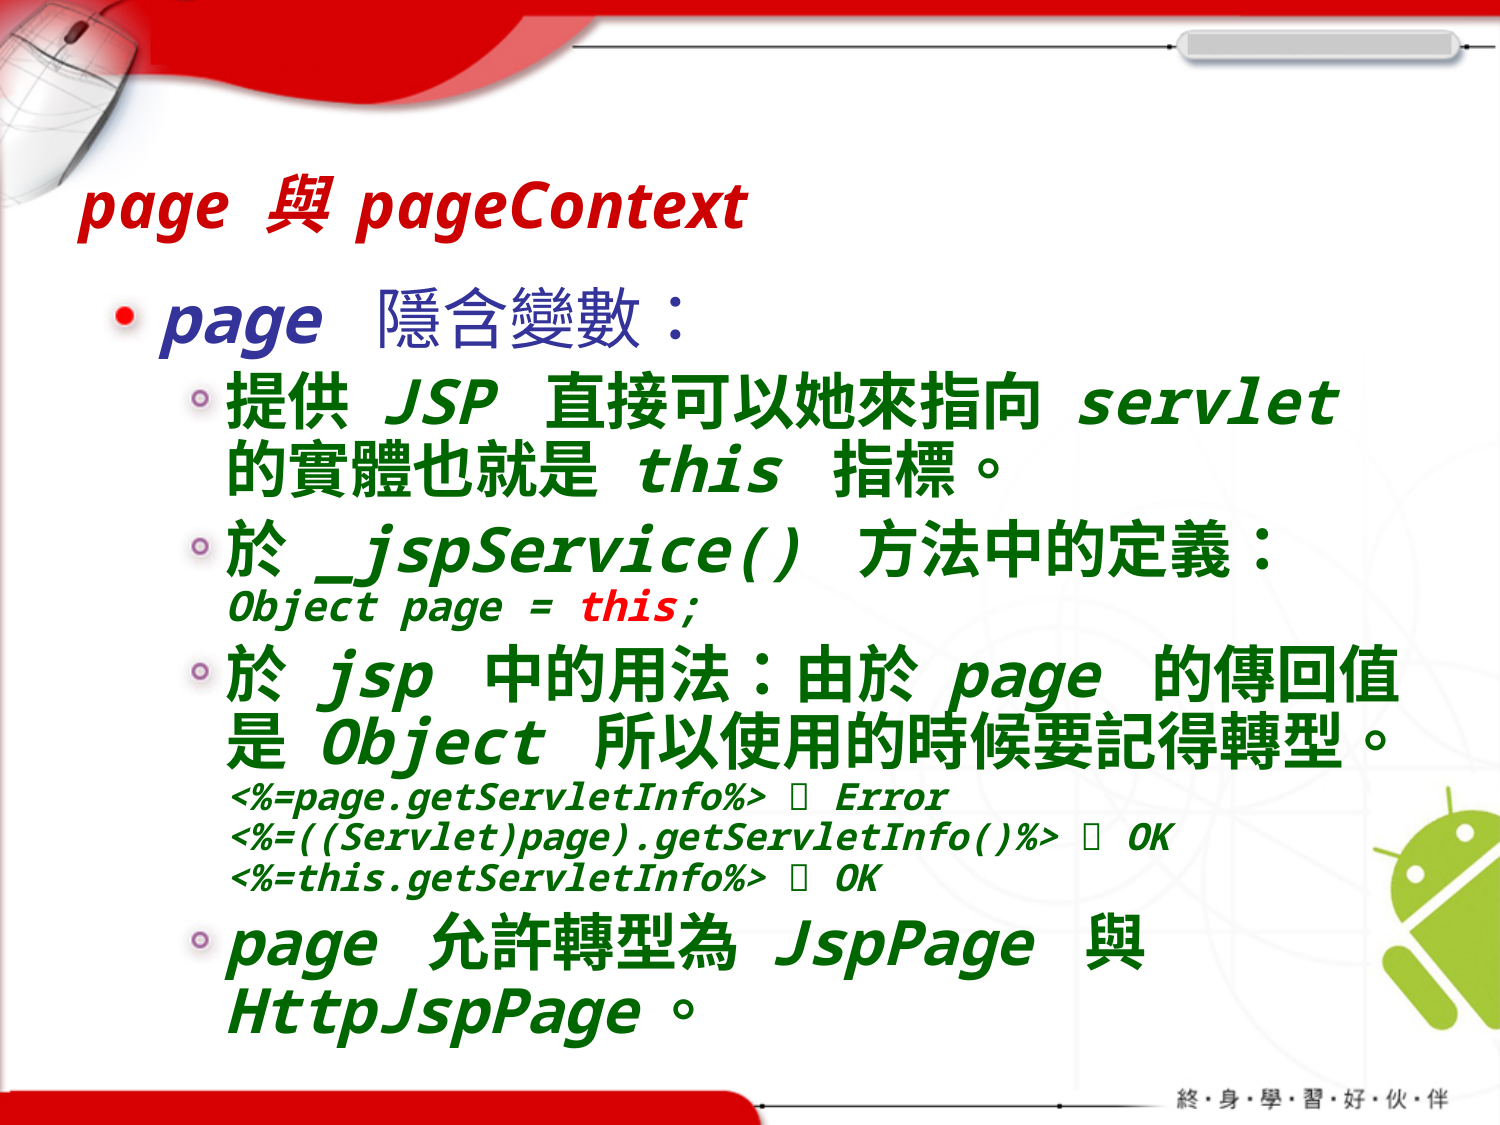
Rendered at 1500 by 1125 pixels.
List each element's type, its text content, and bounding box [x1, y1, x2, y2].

title page 與 pageContext [64, 136, 1416, 268]
list page 隱含變數： 提供 JSP 直接可以她來指向 servlet 的實體也就是 this 指標。 於 _jspService() 方法中的定義： Object page = this; 於 jsp 中的用法：由於 page 的傳回值是 Object 所以使用的時候要記得轉型。 <%=page.getServletInfo%>  Error <%=((Servlet)page).getServletInfo()%>  OK <%=this.getServletInfo%>  OK page 允許轉型為 JspPage 與 HttpJspPage。 [88, 278, 1436, 1024]
picture [0, 0, 1500, 1125]
